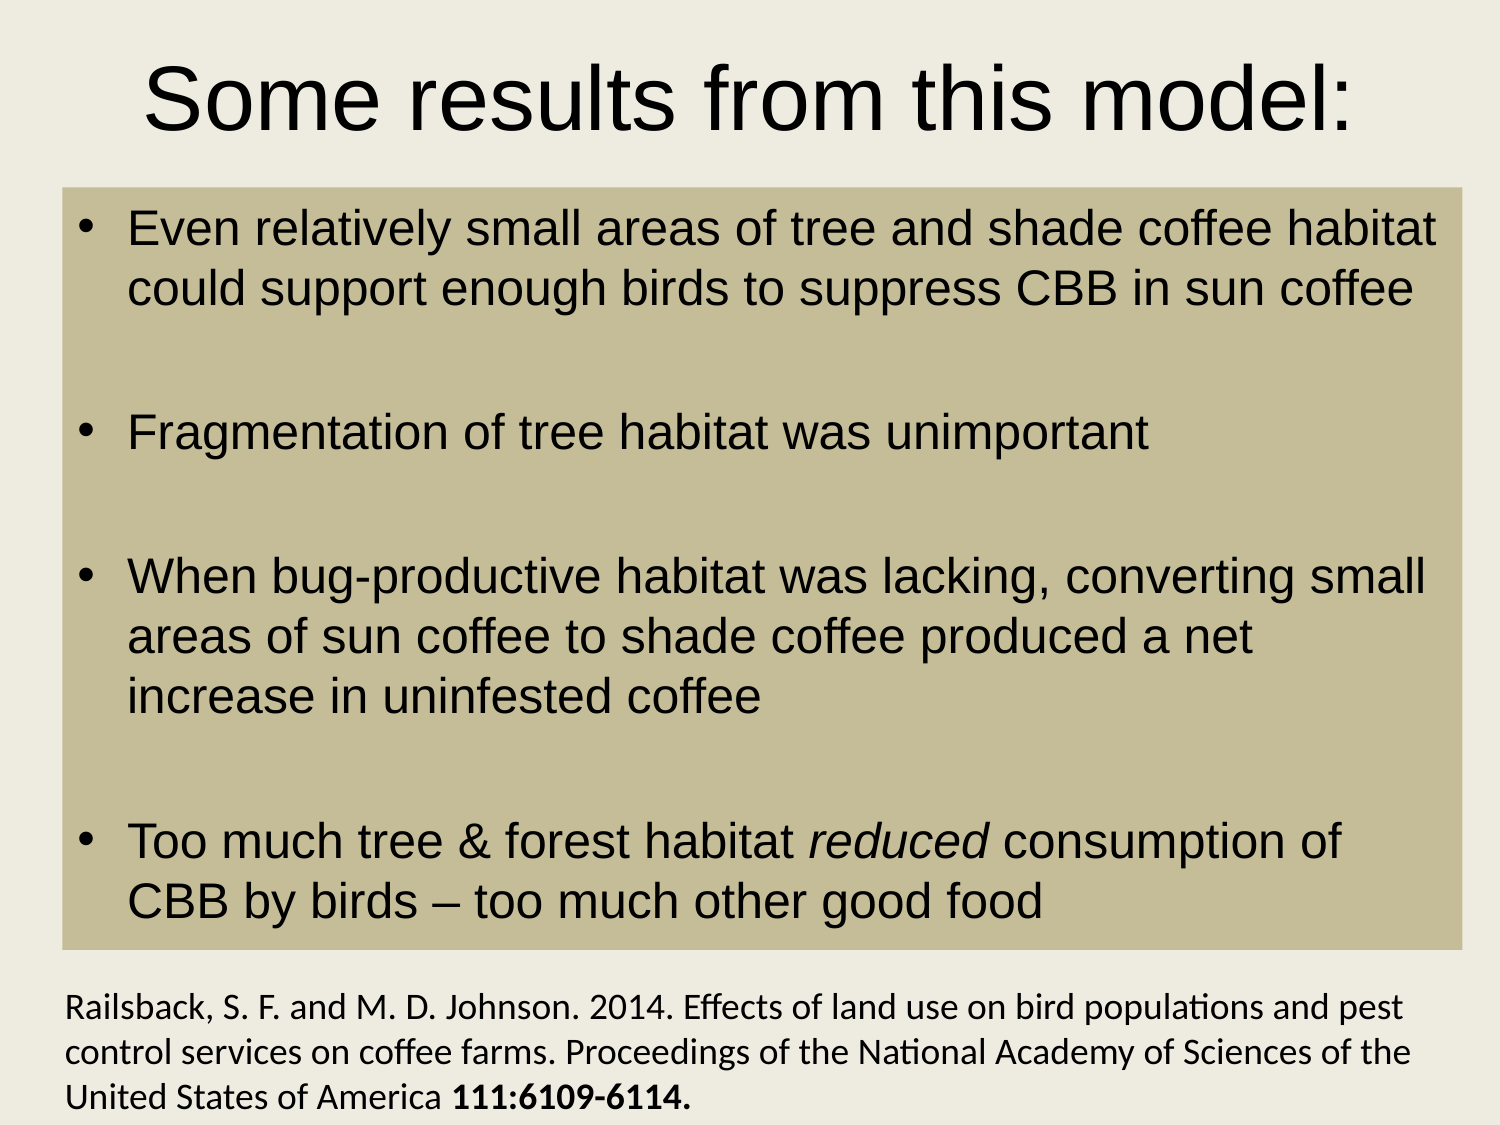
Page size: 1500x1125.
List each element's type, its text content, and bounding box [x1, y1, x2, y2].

text_box Railsback, S. F. and M. D. Johnson. 2014. Effects of land use on bird populations and pest control services on coffee farms. Proceedings of the National Academy of Sciences of the United States of America 111:6109-6114. [50, 974, 1438, 1125]
list Even relatively small areas of tree and shade coffee habitat could support enough birds to suppress CBB in sun coffee Fragmentation of tree habitat was unimportant When bug-productive habitat was lacking, converting small areas of sun coffee to shade coffee produced a net increase in uninfested coffee Too much tree & forest habitat reduced consumption of CBB by birds – too much other good food [62, 187, 1463, 950]
title Some results from this model: [75, 0, 1425, 187]
